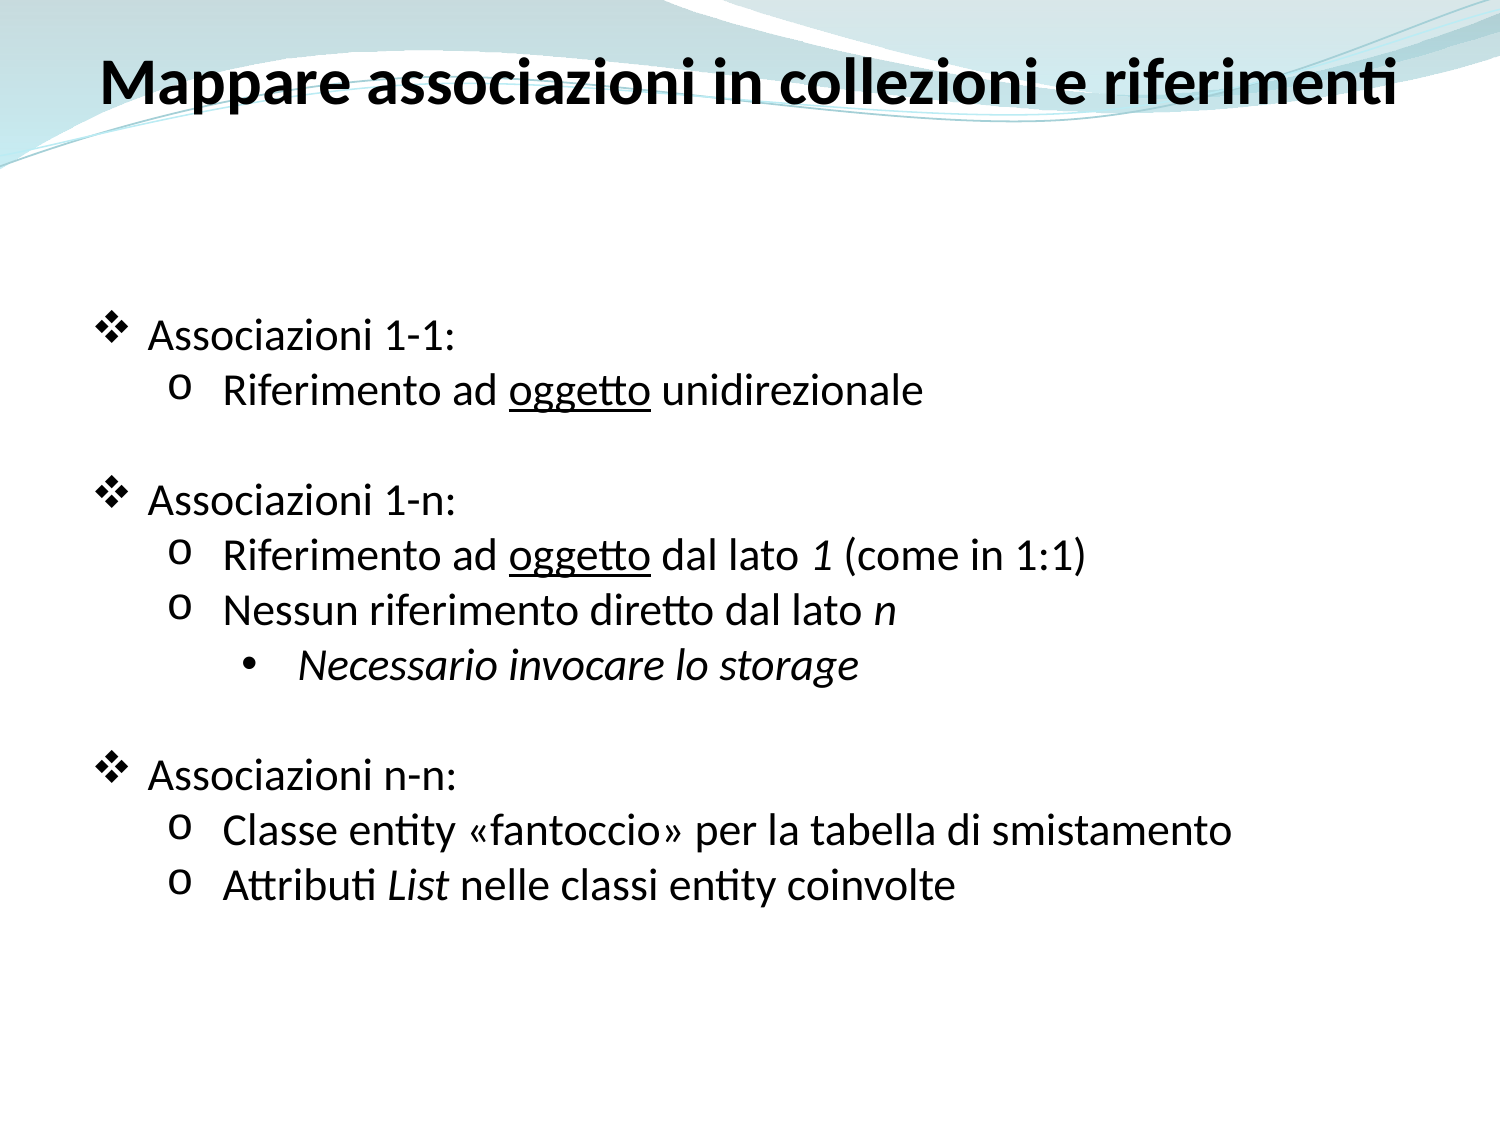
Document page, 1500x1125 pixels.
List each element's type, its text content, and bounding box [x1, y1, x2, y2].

text_box Mappare associazioni in collezioni e riferimenti [0, 30, 1500, 171]
text_box Associazioni 1-1: Riferimento ad oggetto unidirezionale Associazioni 1-n: Riferimento ad oggetto dal lato 1 (come in 1:1) Nessun riferimento diretto dal lato n Necessario invocare lo storage Associazioni n-n: Classe entity «fantoccio» per la tabella di smistamento Attributi List nelle classi entity coinvolte [76, 297, 1424, 958]
